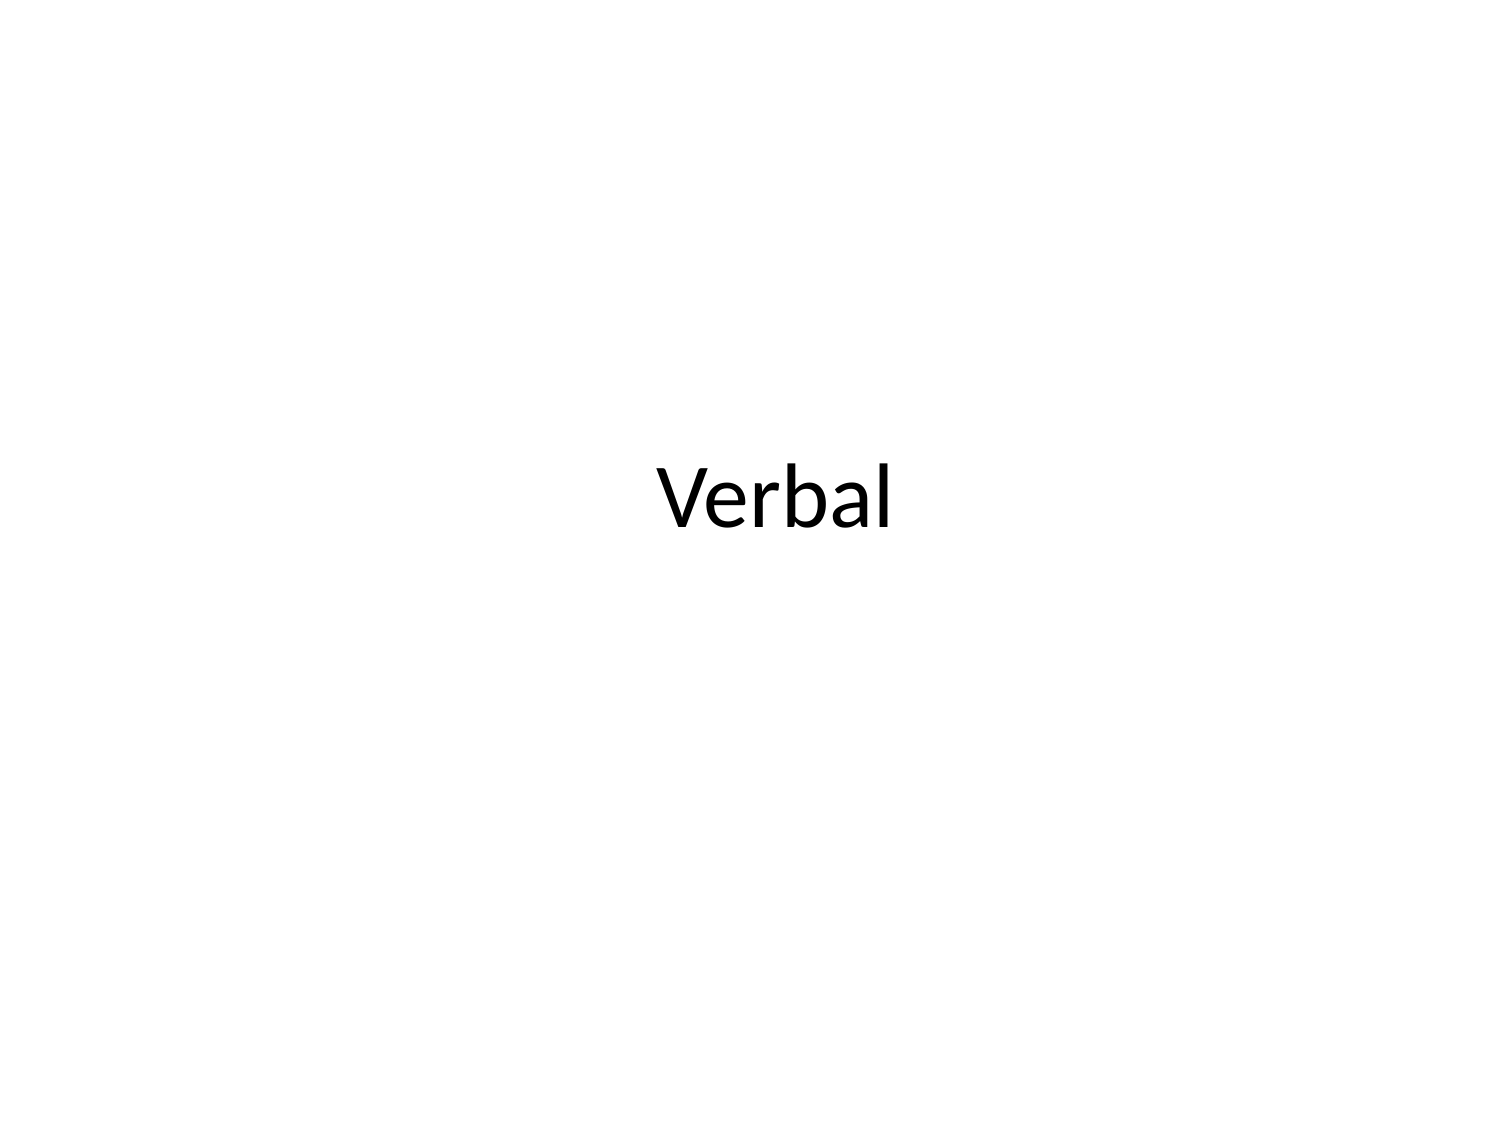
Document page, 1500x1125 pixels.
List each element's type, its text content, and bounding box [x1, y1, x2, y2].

title Verbal [100, 397, 1451, 585]
